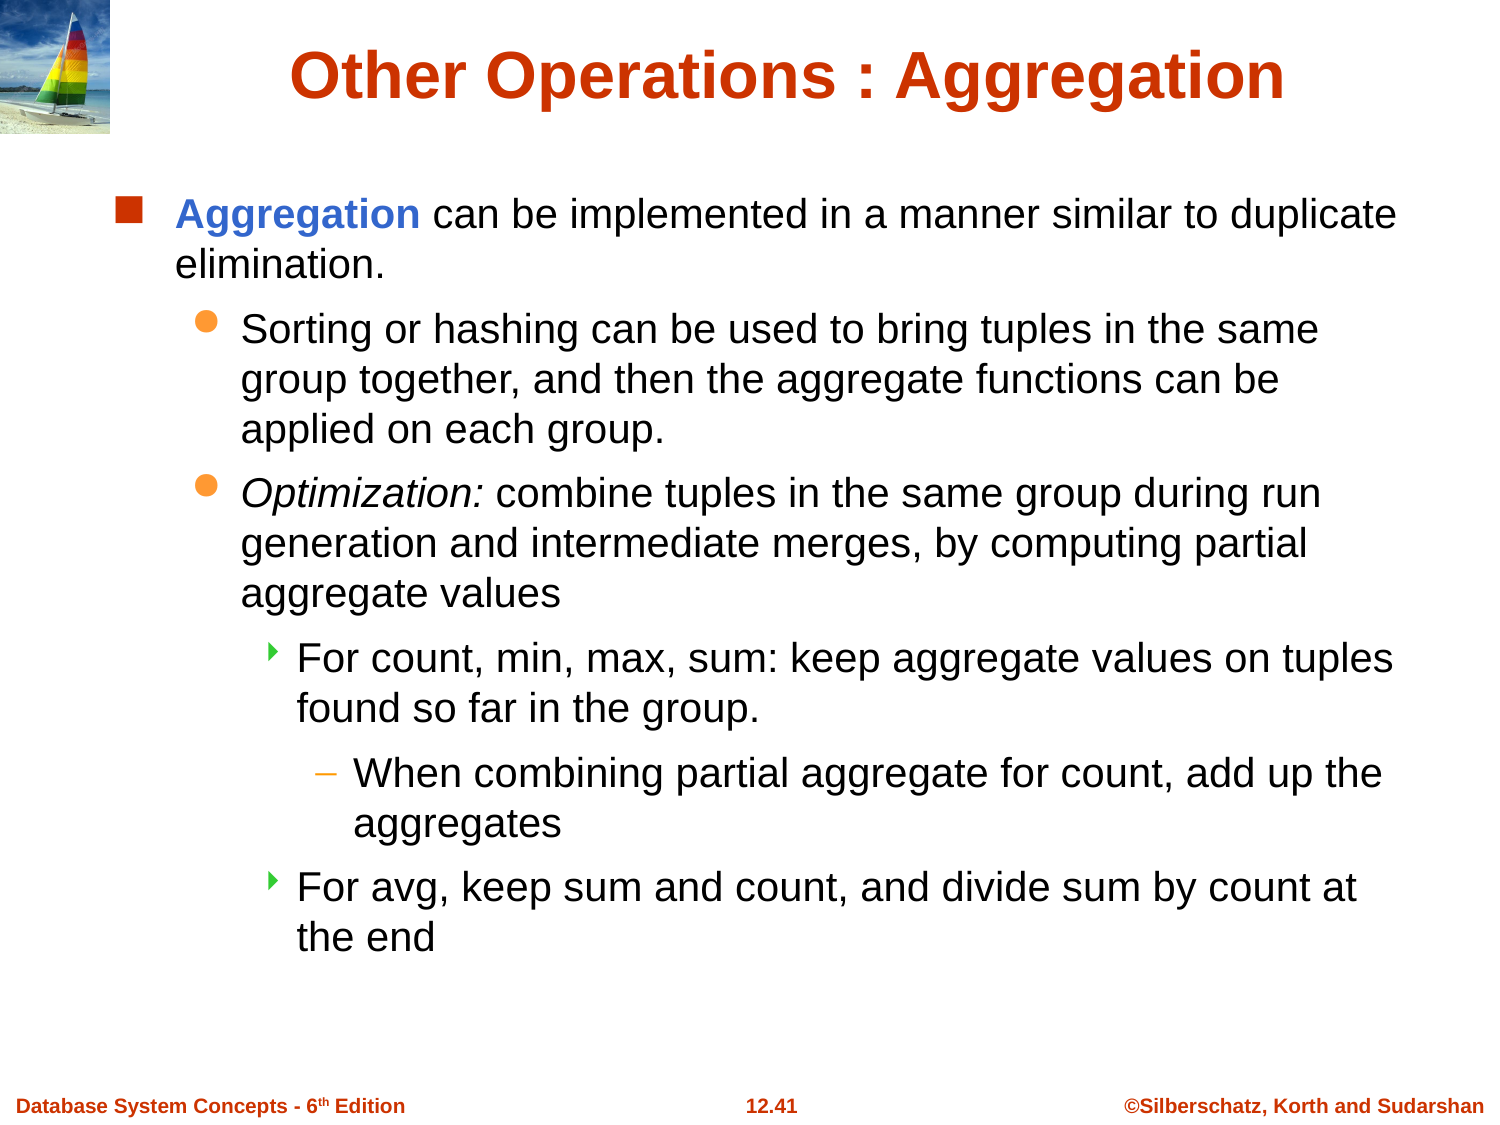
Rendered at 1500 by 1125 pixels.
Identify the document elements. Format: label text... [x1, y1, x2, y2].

title Other Operations : Aggregation [125, 18, 1452, 120]
picture [0, 0, 110, 134]
list Aggregation can be implemented in a manner similar to duplicate elimination. Sorting or hashing can be used to bring tuples in the same group together, and then the aggregate functions can be applied on each group. Optimization: combine tuples in the same group during run generation and intermediate merges, by computing partial aggregate values For count, min, max, sum: keep aggregate values on tuples found so far in the group. When combining partial aggregate for count, add up the aggregates For avg, keep sum and count, and divide sum by count at the end [103, 179, 1428, 1024]
